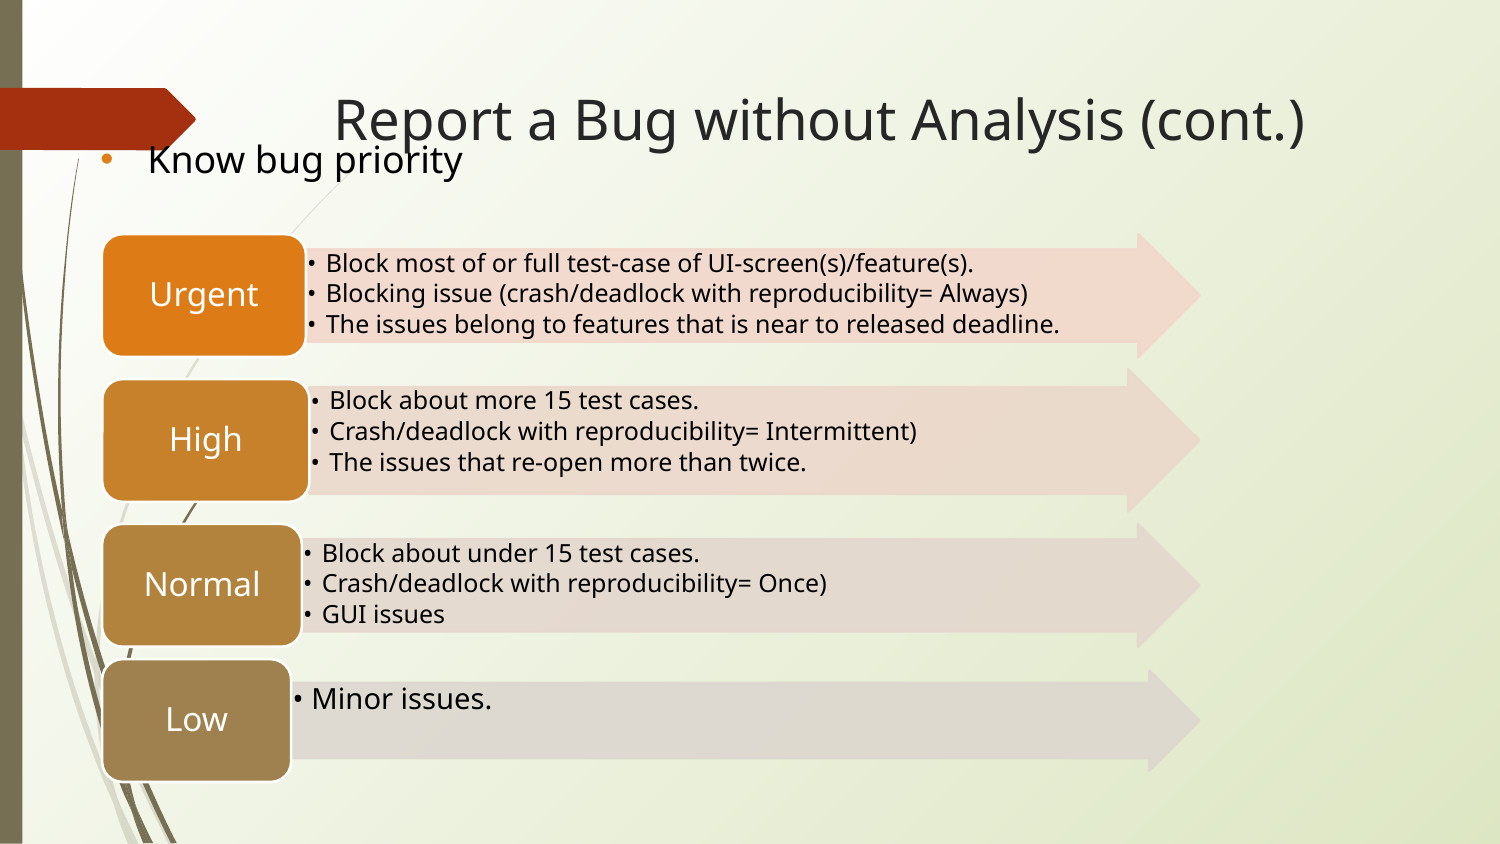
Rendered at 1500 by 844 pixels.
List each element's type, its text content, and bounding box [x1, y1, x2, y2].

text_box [101, 233, 1201, 783]
text_box Know bug priority [85, 128, 804, 189]
title Report a Bug without Analysis (cont.) [319, 76, 1416, 235]
